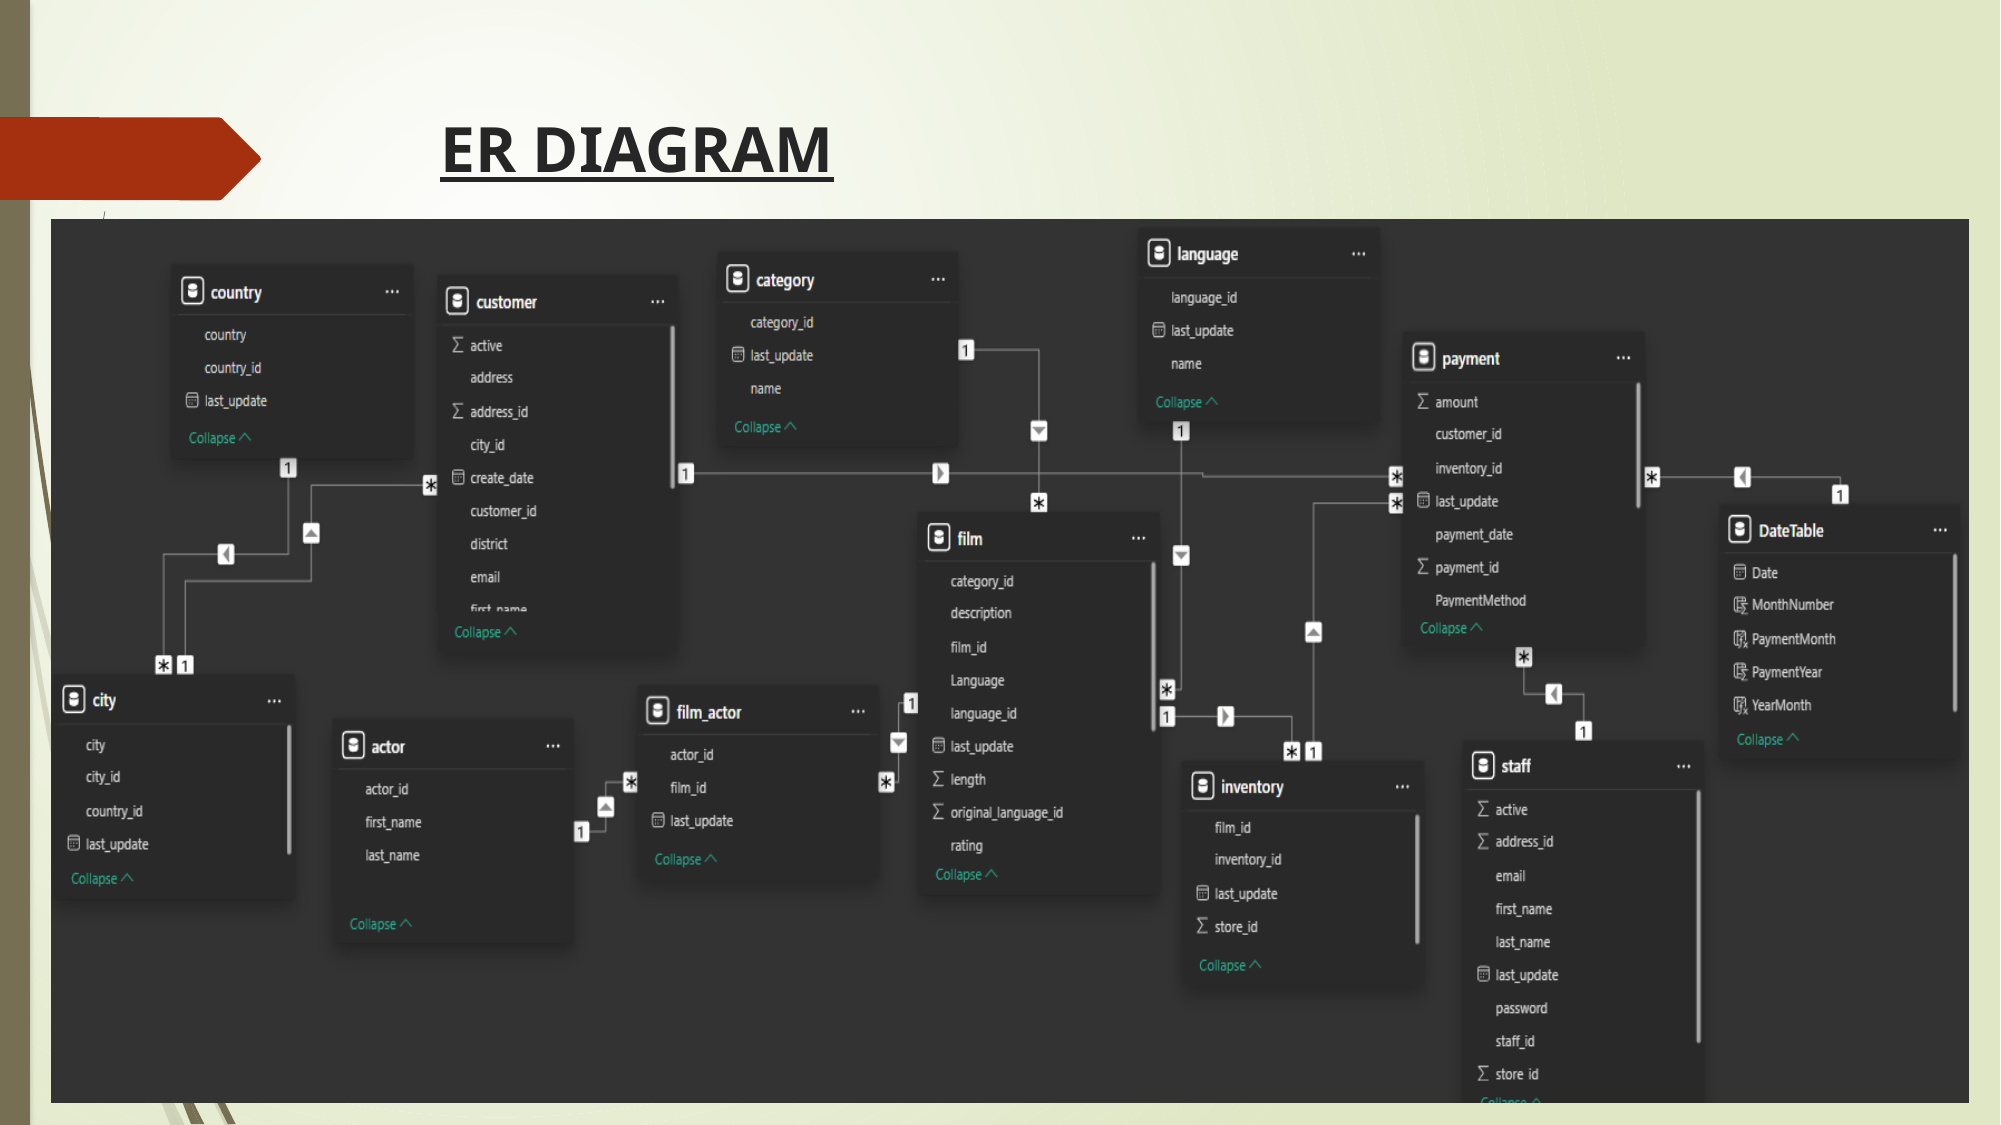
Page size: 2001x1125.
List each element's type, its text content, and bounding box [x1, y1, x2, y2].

picture [50, 219, 1969, 1103]
title ER DIAGRAM [425, 102, 1888, 216]
